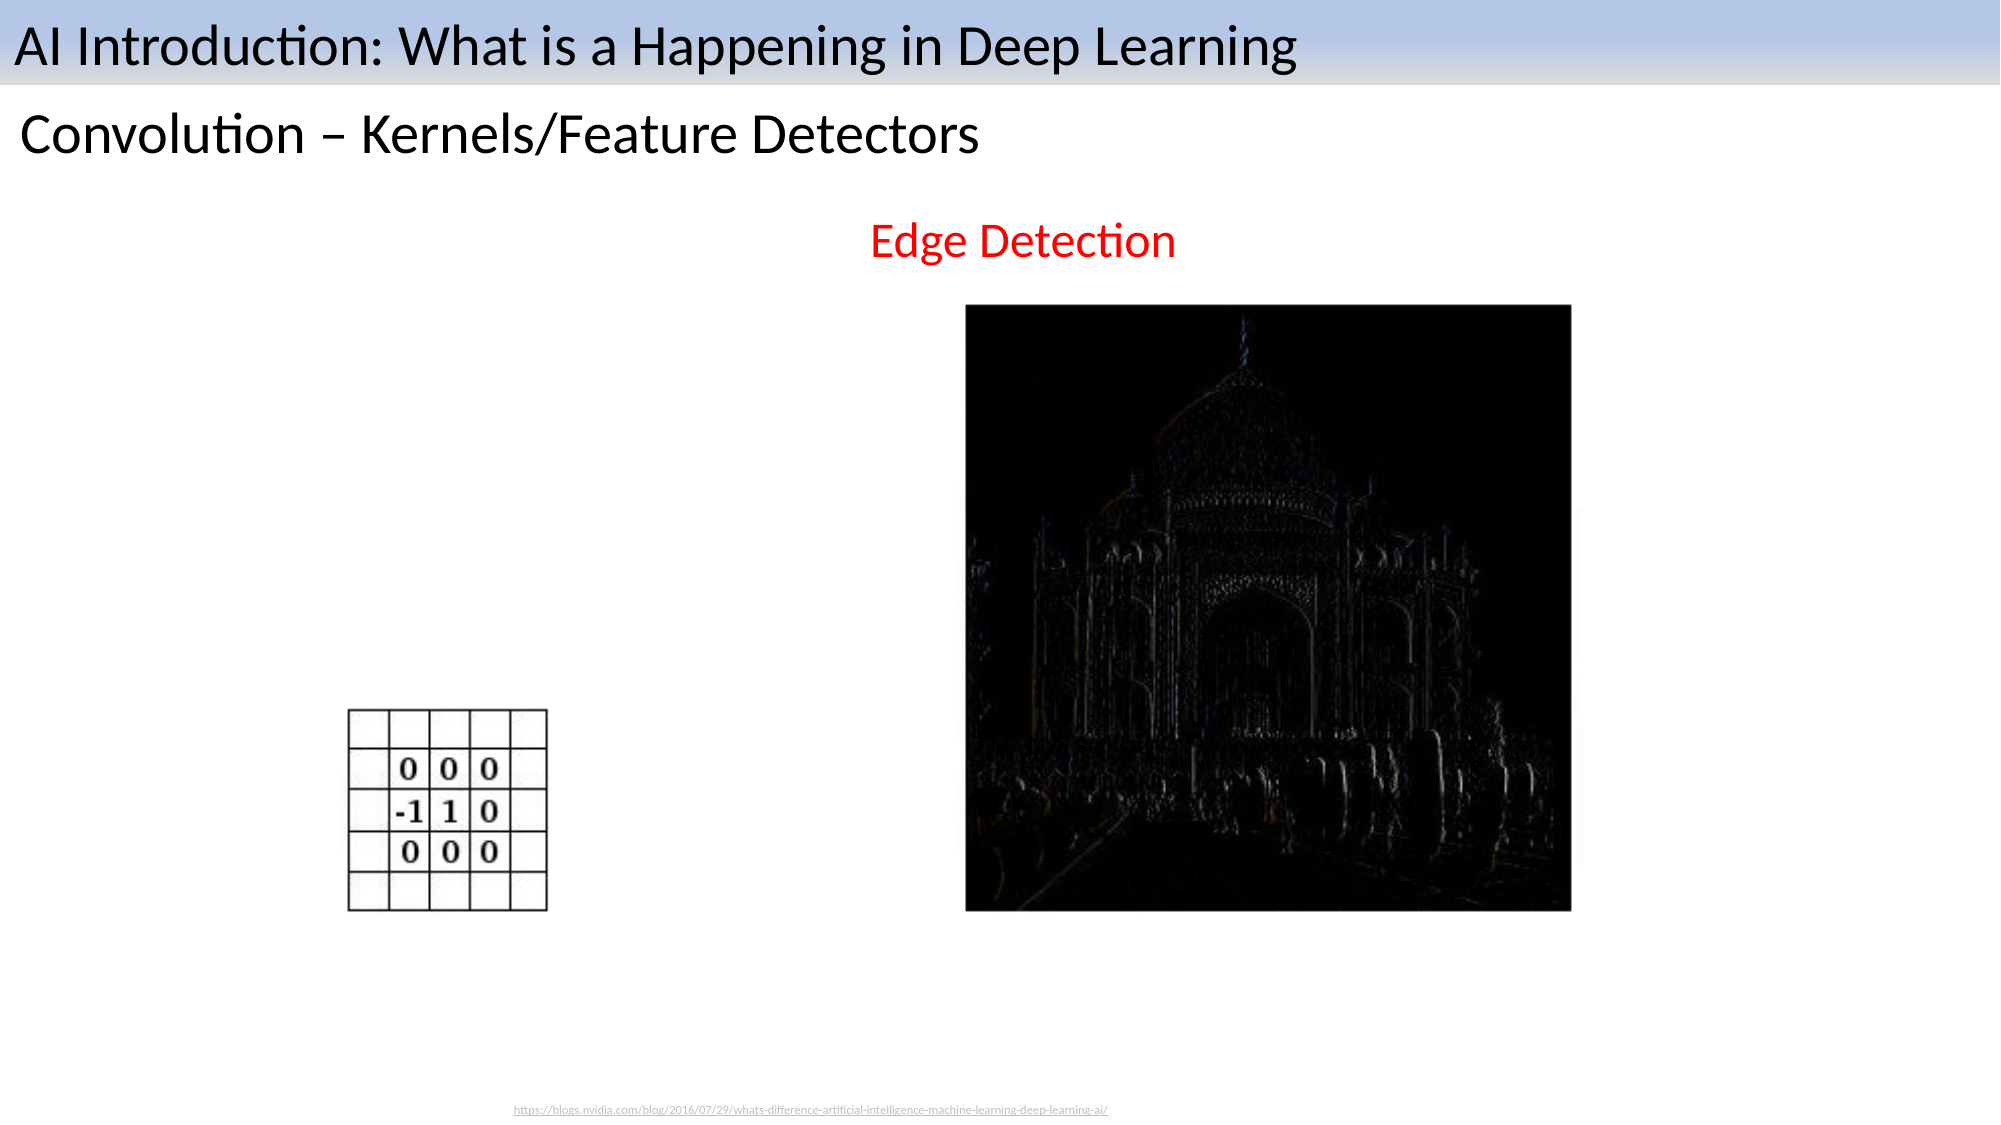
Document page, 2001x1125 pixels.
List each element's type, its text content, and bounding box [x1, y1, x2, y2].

text_box AI Introduction: What is a Happening in Deep Learning [0, 0, 2000, 85]
picture [318, 281, 1590, 930]
text_box Convolution – Kernels/Feature Detectors [5, 87, 996, 173]
text_box https://blogs.nvidia.com/blog/2016/07/29/whats-difference-artificial-intelligence-machine-learning-deep-learning-ai/ [499, 1094, 1500, 1125]
text_box Edge Detection [855, 200, 1193, 276]
